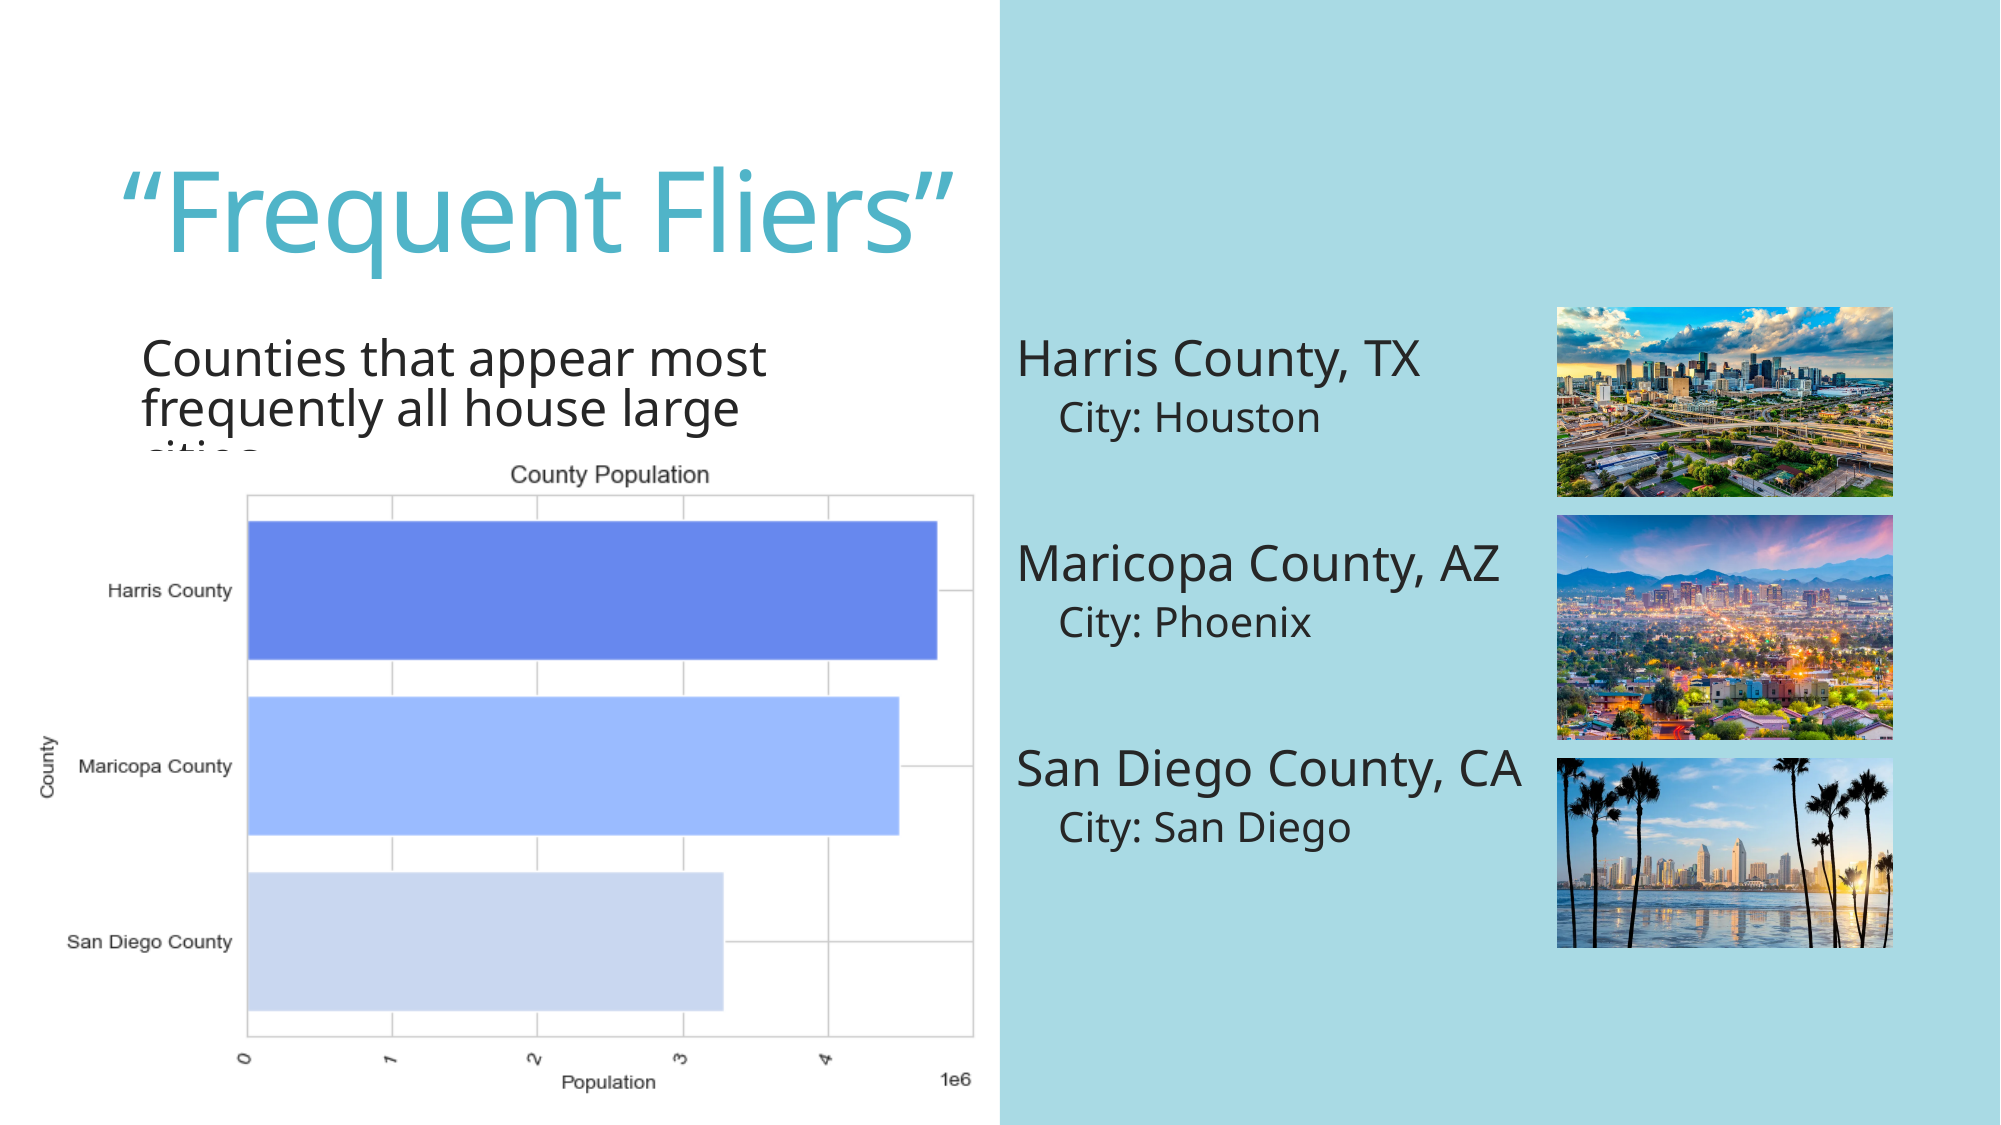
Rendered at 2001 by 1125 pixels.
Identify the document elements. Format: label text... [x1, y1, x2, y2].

text_box [999, 0, 2000, 1125]
picture [1557, 515, 1894, 740]
picture [1557, 758, 1893, 948]
list Counties that appear most frequently all house large cities. [111, 327, 876, 451]
picture [1557, 307, 1893, 497]
picture [26, 451, 986, 1108]
list Harris County, TX City: Houston Maricopa County, AZ City: Phoenix San Diego County, CA City: San Diego [986, 327, 1752, 946]
title “Frequent Fliers” [107, 81, 1875, 354]
